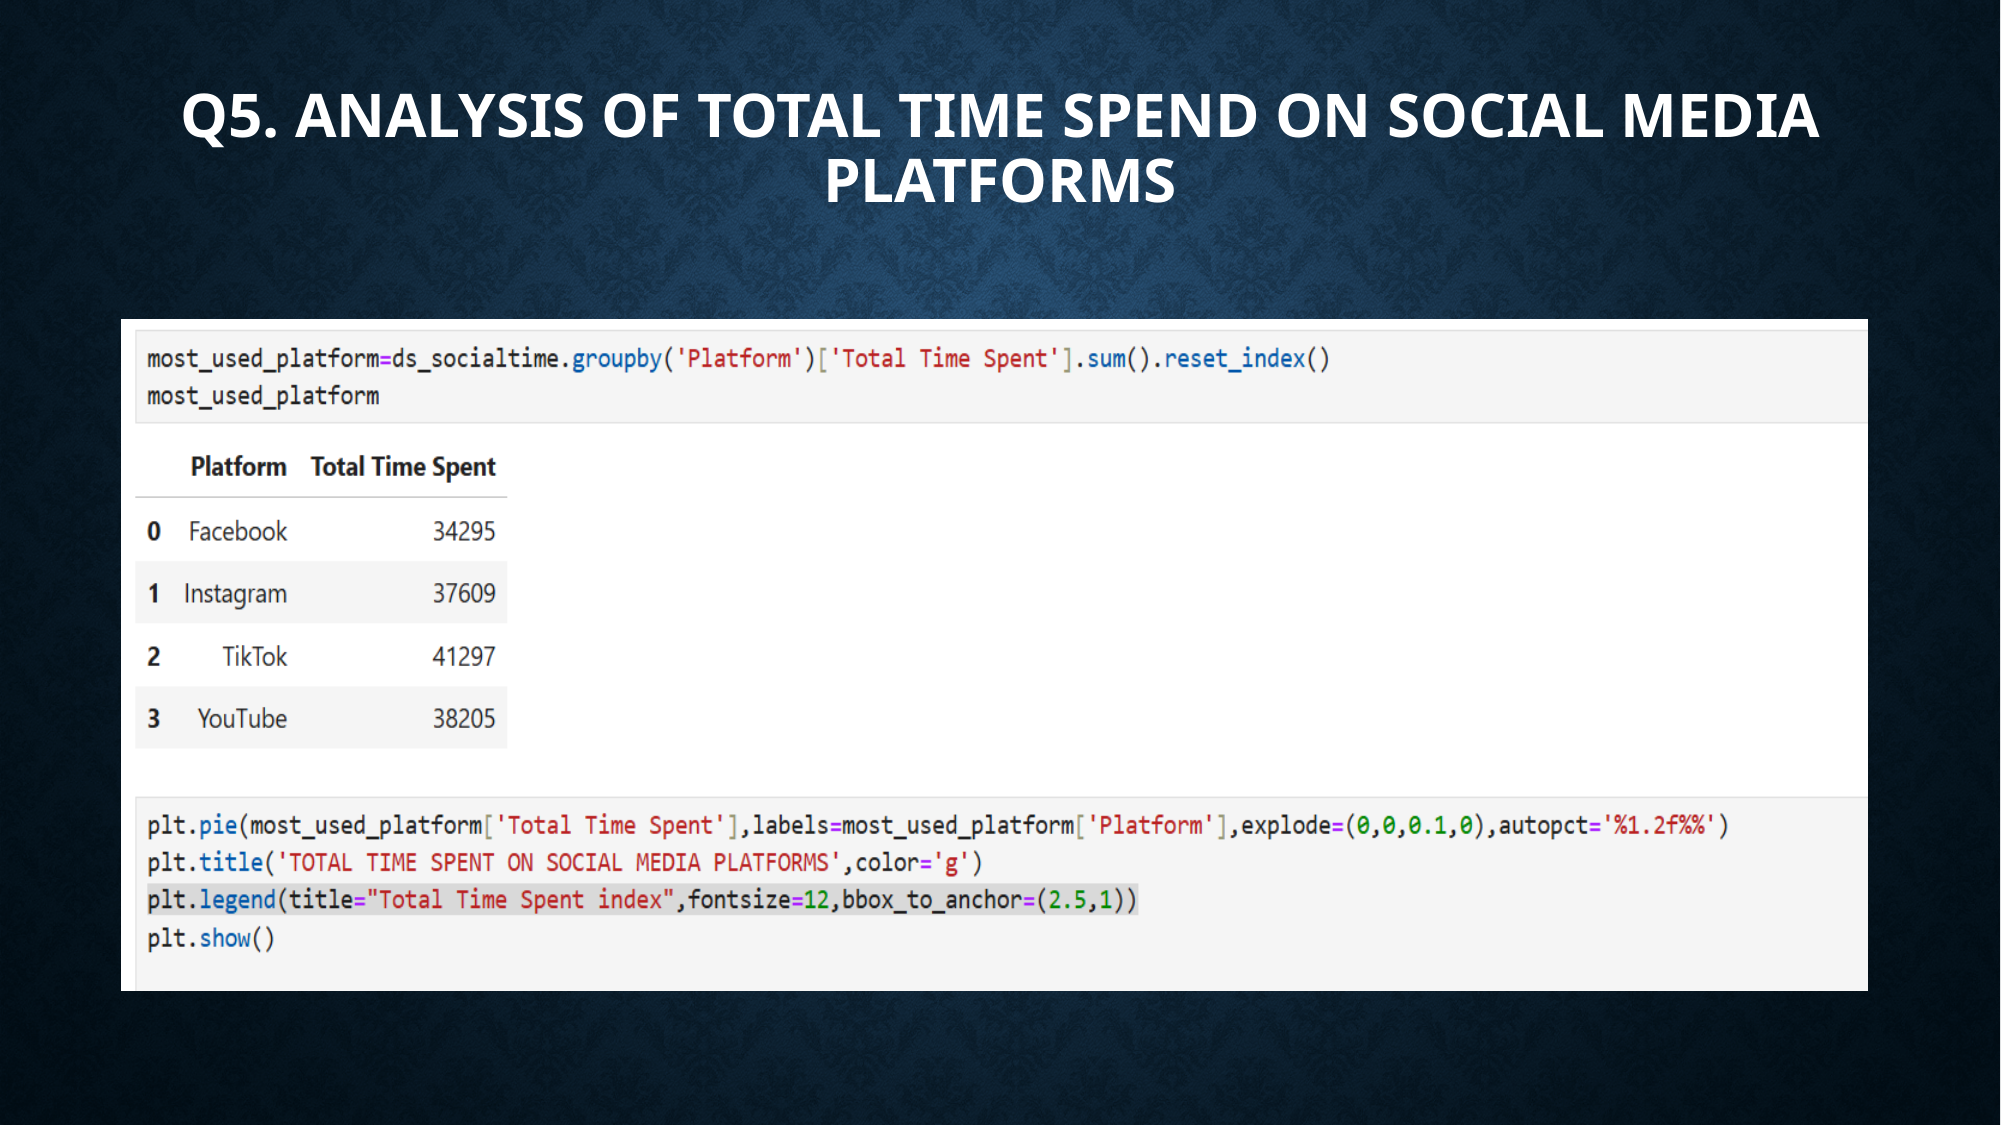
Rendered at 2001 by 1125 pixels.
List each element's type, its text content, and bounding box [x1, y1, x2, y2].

picture [120, 319, 1868, 991]
title Q5. ANALYSIS OF TOTAL TIME SPEND ON SOCIAL MEDIA PLATFORMS [150, 78, 1850, 296]
